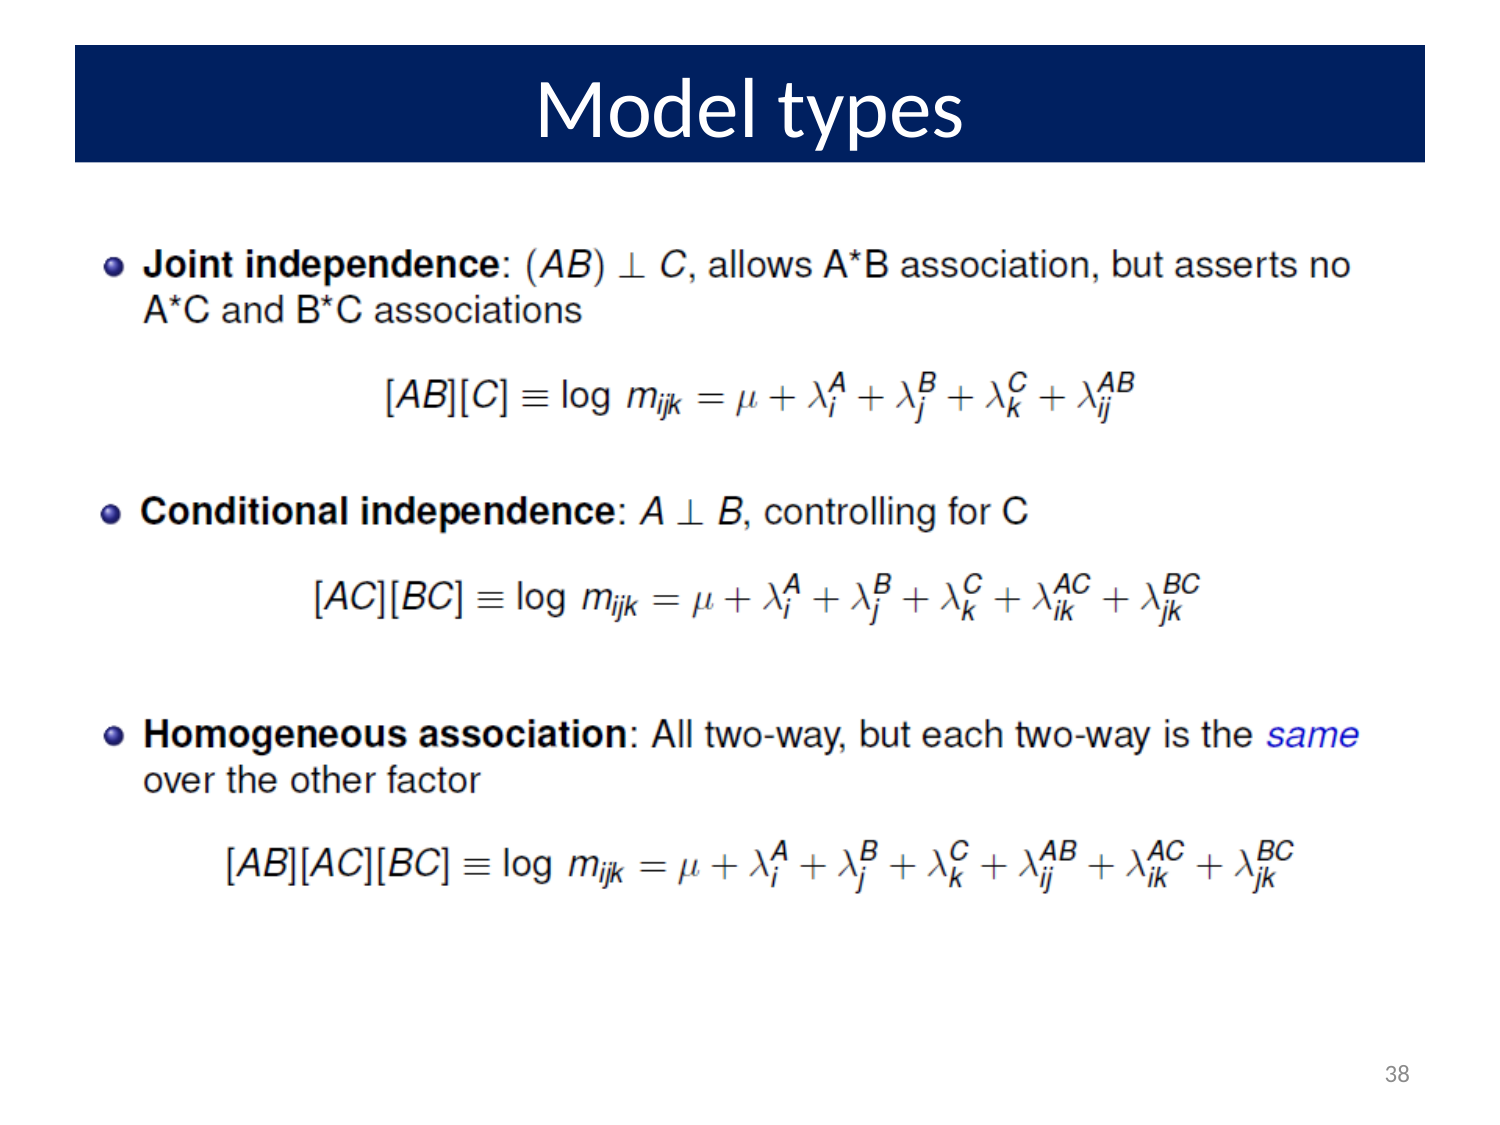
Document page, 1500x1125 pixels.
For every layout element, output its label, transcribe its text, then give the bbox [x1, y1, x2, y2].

picture [78, 476, 1392, 649]
slide_number 38 [1074, 1042, 1425, 1103]
picture [78, 237, 1392, 441]
picture [78, 699, 1392, 923]
title Model types [75, 45, 1425, 163]
